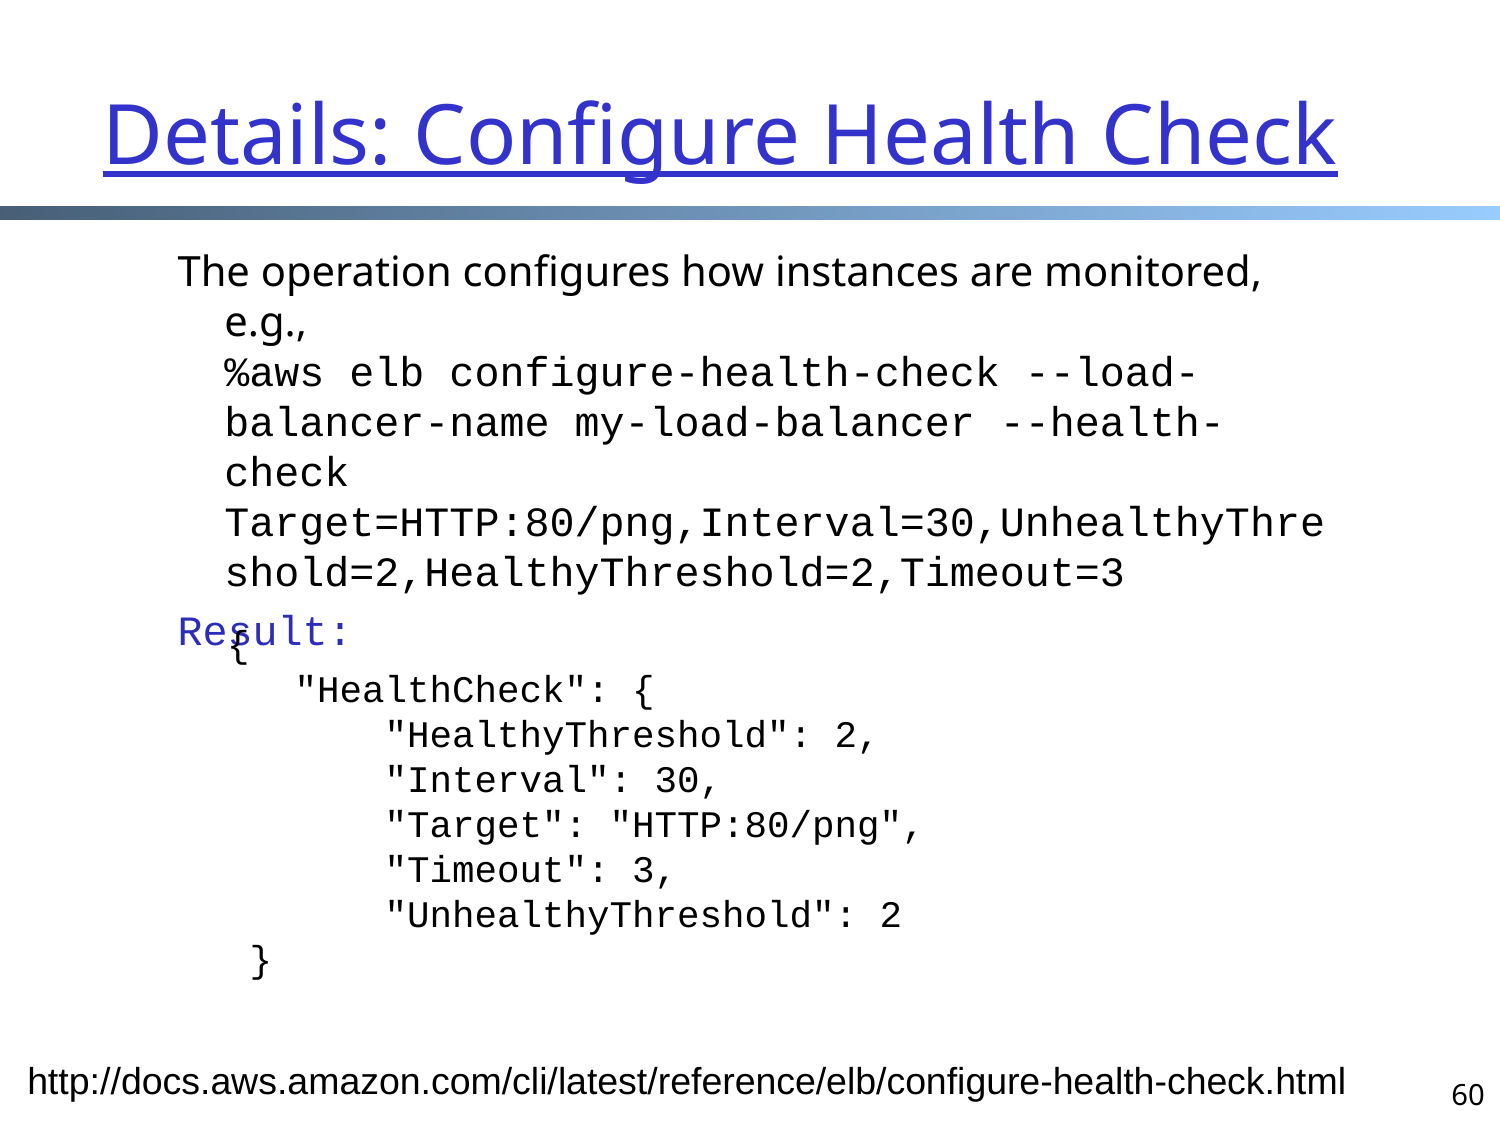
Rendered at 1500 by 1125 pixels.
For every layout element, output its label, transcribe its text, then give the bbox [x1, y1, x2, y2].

text_box http://docs.aws.amazon.com/cli/latest/reference/elb/configure-health-check.html [12, 1049, 1438, 1110]
title Details: Configure Health Check [87, 37, 1363, 225]
slide_number 60 [1424, 1068, 1500, 1125]
list The operation configures how instances are monitored, e.g., %aws elb configure-health-check --load-balancer-name my-load-balancer --health-check Target=HTTP:80/png,Interval=30,UnhealthyThreshold=2,HealthyThreshold=2,Timeout=3 Result: [87, 237, 1363, 575]
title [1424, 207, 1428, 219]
text_box { "HealthCheck": { "HealthyThreshold": 2, "Interval": 30, "Target": "HTTP:80/png", "Timeout": 3, "UnhealthyThreshold": 2 } [212, 612, 963, 988]
